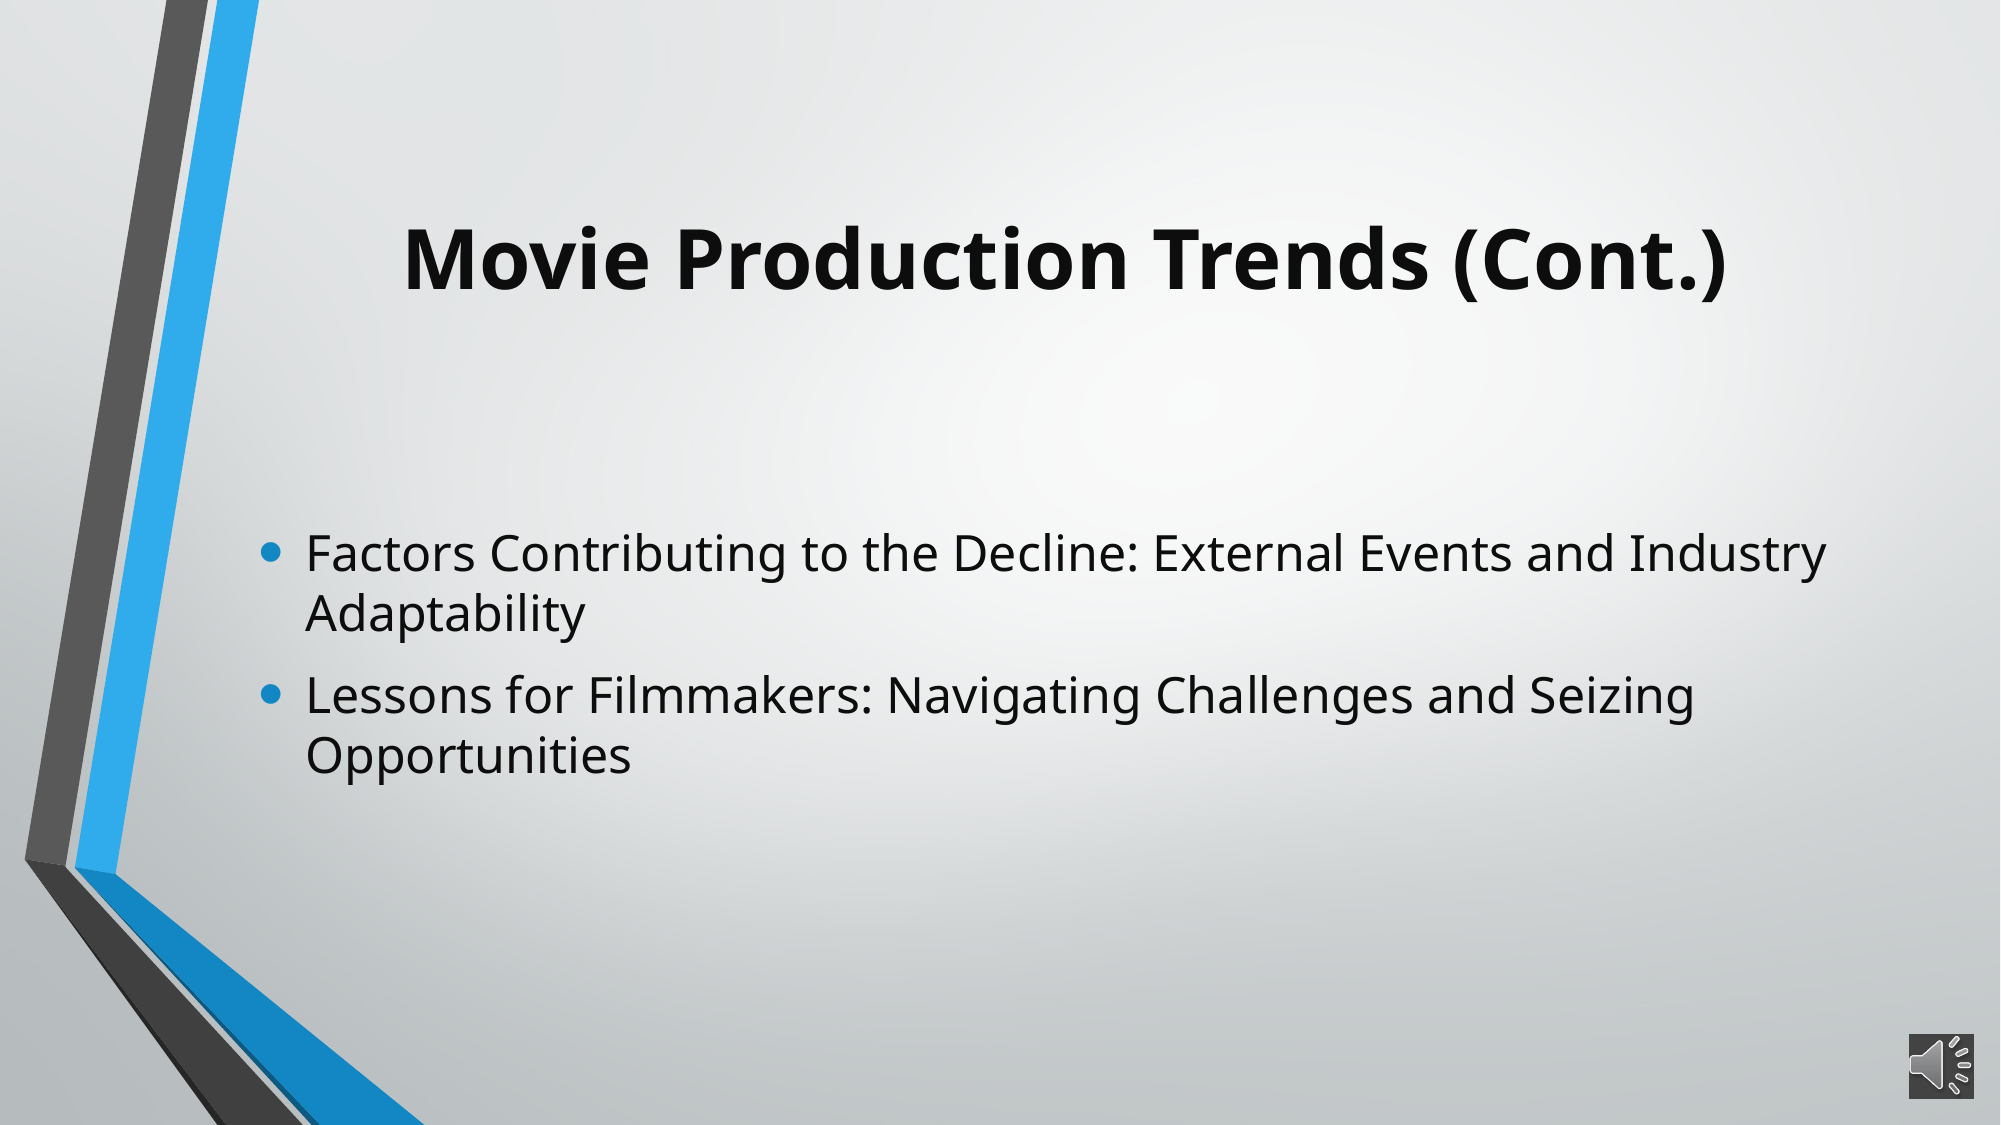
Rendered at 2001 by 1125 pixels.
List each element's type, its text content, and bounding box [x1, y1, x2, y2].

picture [1908, 1033, 1976, 1101]
title Movie Production Trends (Cont.) [243, 112, 1887, 400]
list Factors Contributing to the Decline: External Events and Industry Adaptability Lessons for Filmmakers: Navigating Challenges and Seizing Opportunities [243, 437, 1887, 950]
